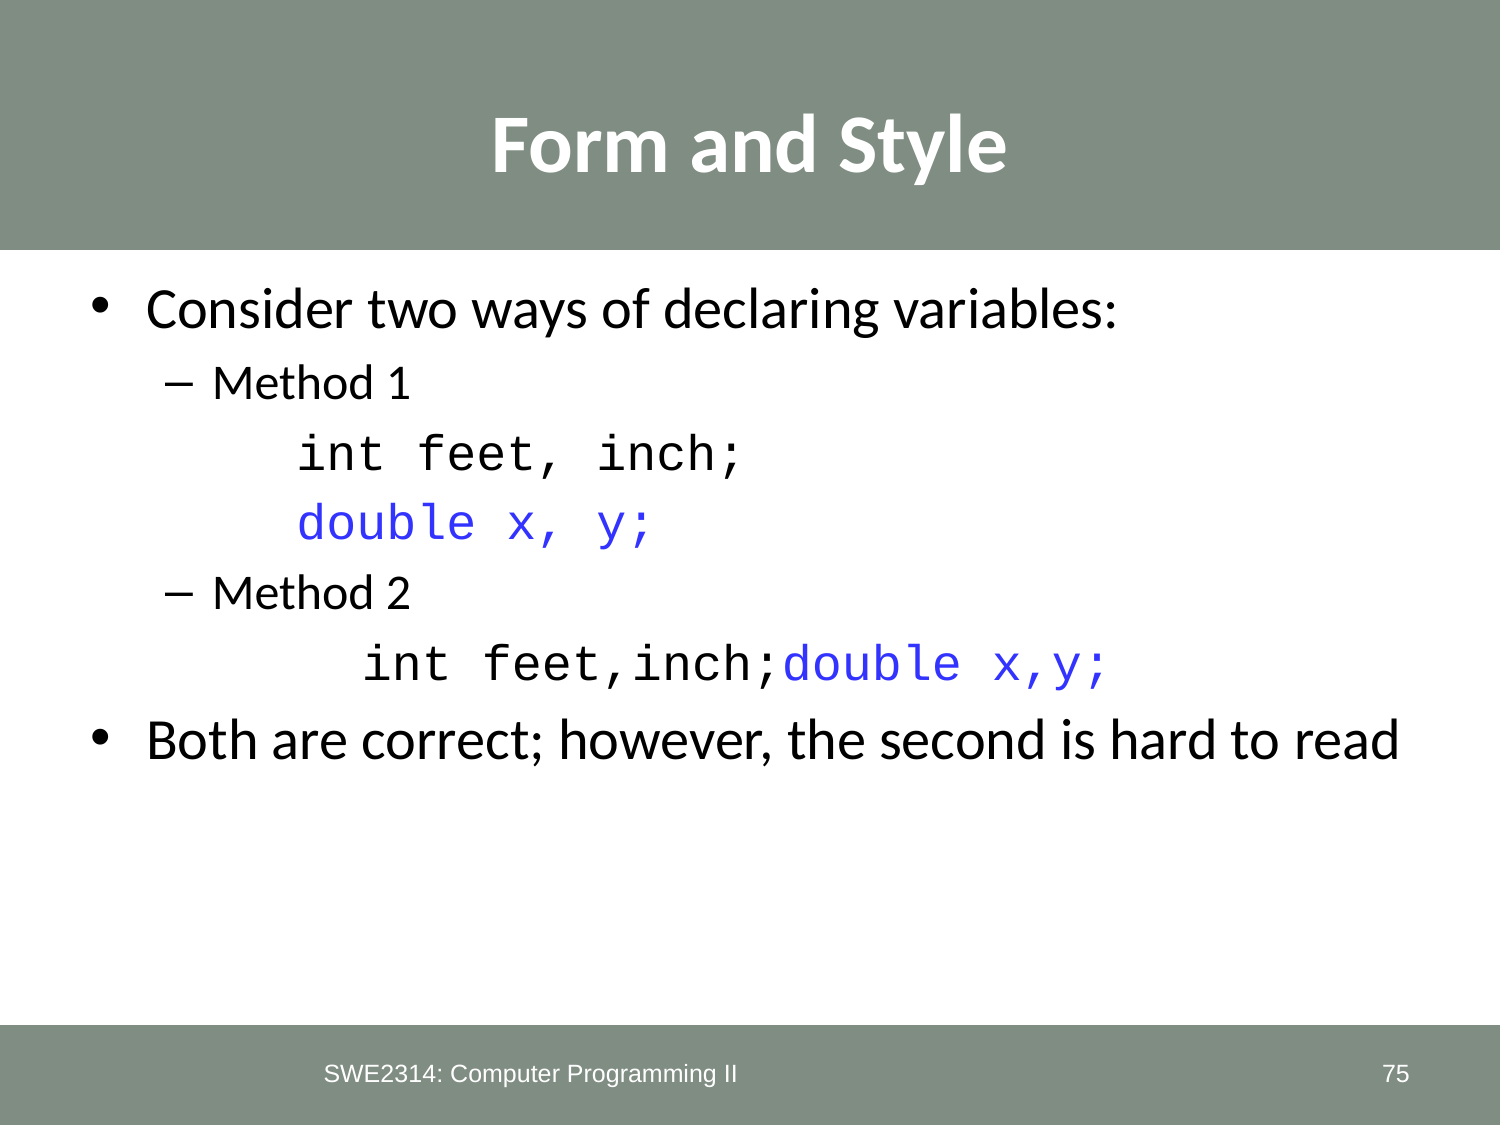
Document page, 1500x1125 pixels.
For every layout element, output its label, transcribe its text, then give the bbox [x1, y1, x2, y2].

list Consider two ways of declaring variables: Method 1 int feet, inch; double x, y; Method 2 int feet,inch;double x,y; Both are correct; however, the second is hard to read [75, 262, 1425, 1005]
title Form and Style [75, 45, 1425, 233]
slide_number 75 [1074, 1042, 1425, 1103]
footer SWE2314: Computer Programming II [75, 1042, 988, 1103]
